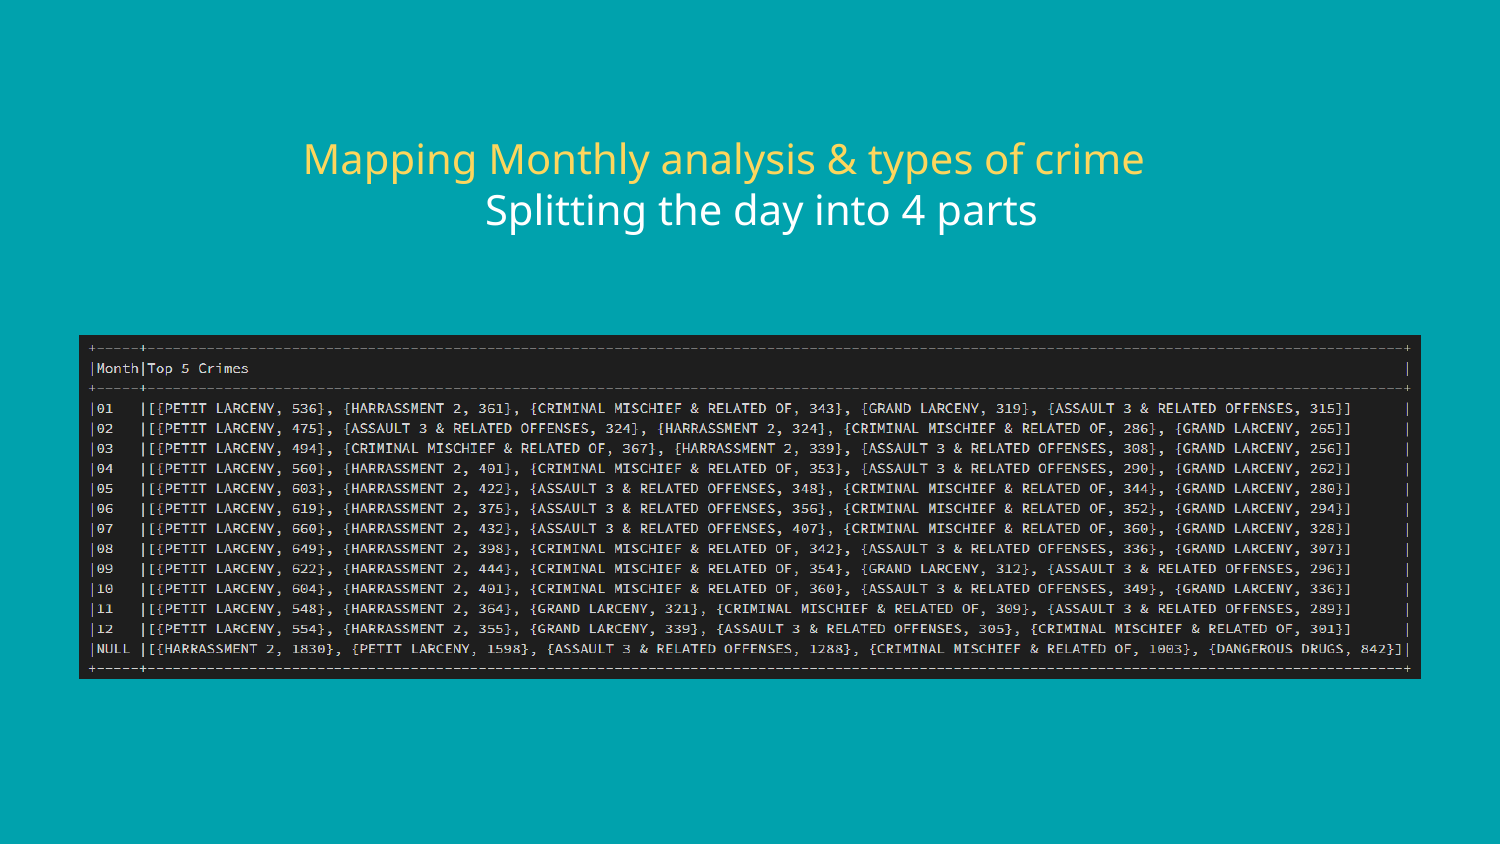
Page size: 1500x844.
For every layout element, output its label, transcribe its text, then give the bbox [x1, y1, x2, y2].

text_box Mapping Monthly analysis & types of crime Splitting the day into 4 parts [113, 125, 1421, 316]
picture [78, 334, 1421, 679]
